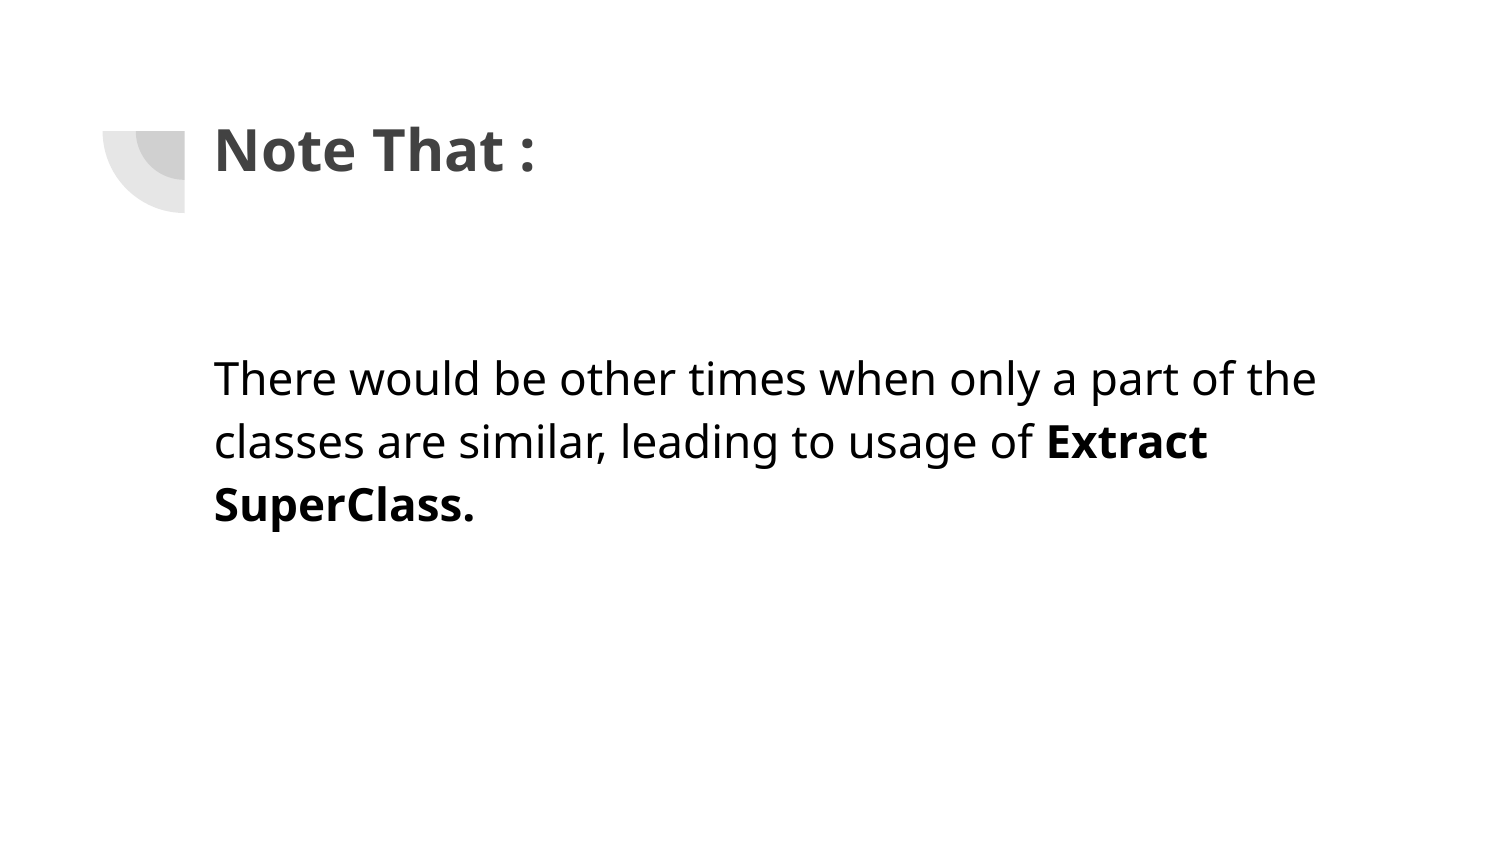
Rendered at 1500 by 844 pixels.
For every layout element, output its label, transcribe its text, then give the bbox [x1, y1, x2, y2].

title Note That : [213, 98, 1368, 262]
list There would be other times when only a part of the classes are similar, leading to usage of Extract SuperClass. [213, 326, 1368, 744]
